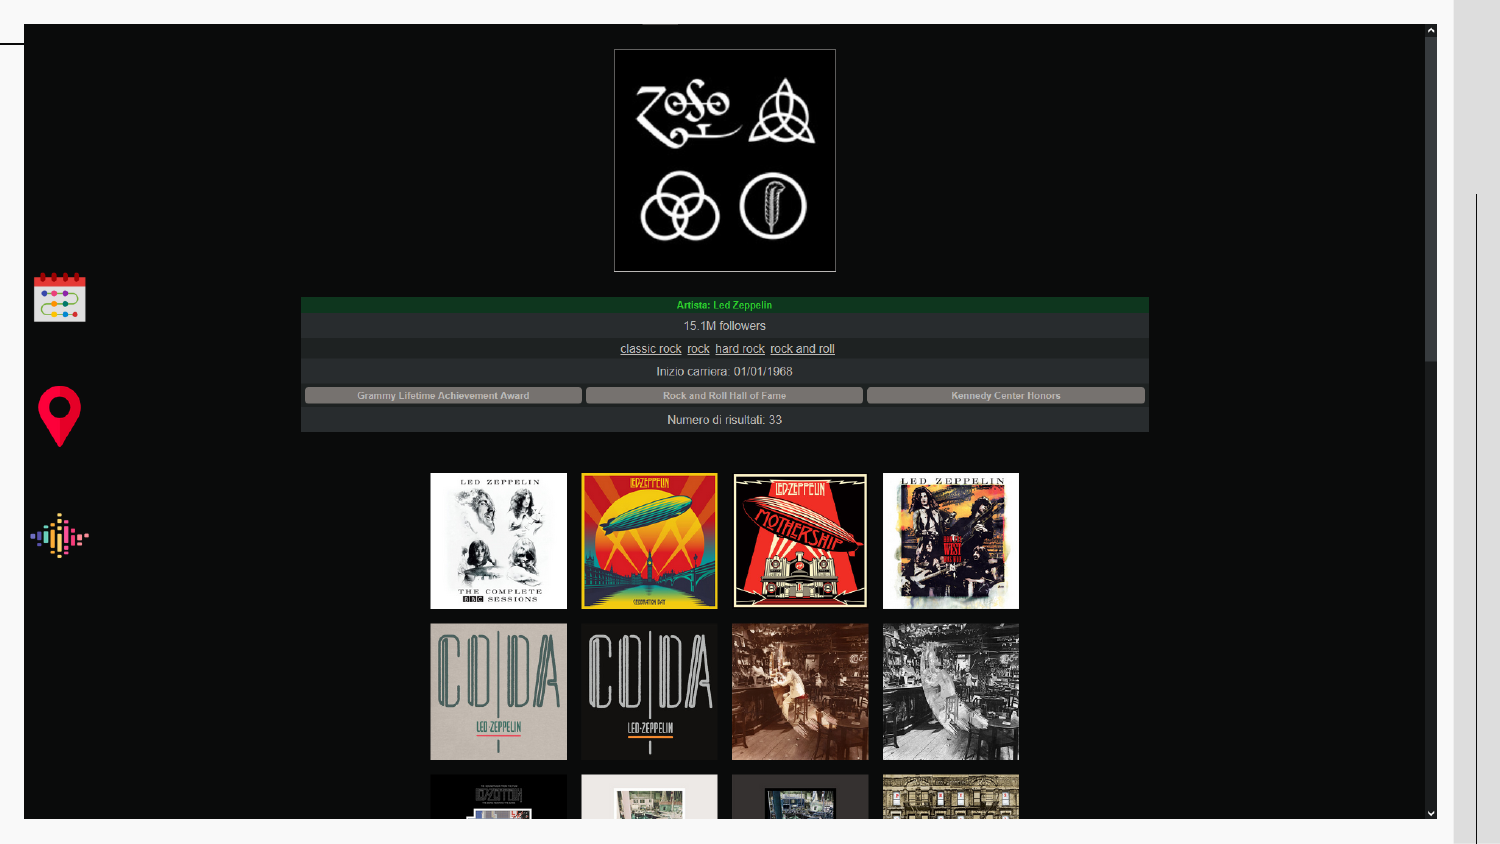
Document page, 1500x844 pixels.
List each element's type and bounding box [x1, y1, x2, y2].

picture [24, 24, 1437, 819]
